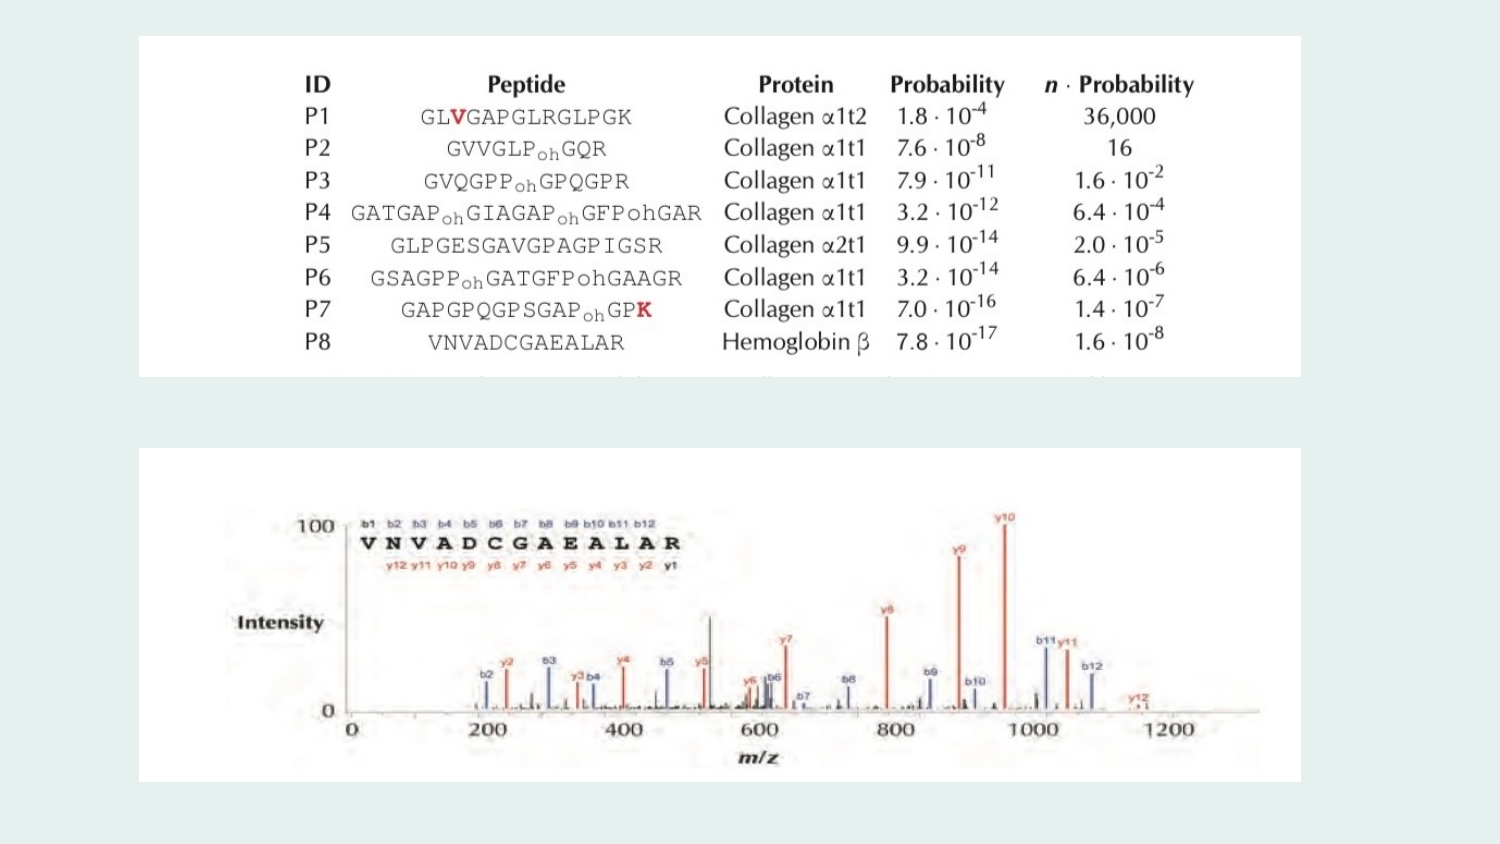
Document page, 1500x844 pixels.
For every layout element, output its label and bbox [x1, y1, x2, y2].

picture [139, 36, 1301, 377]
picture [139, 448, 1301, 782]
